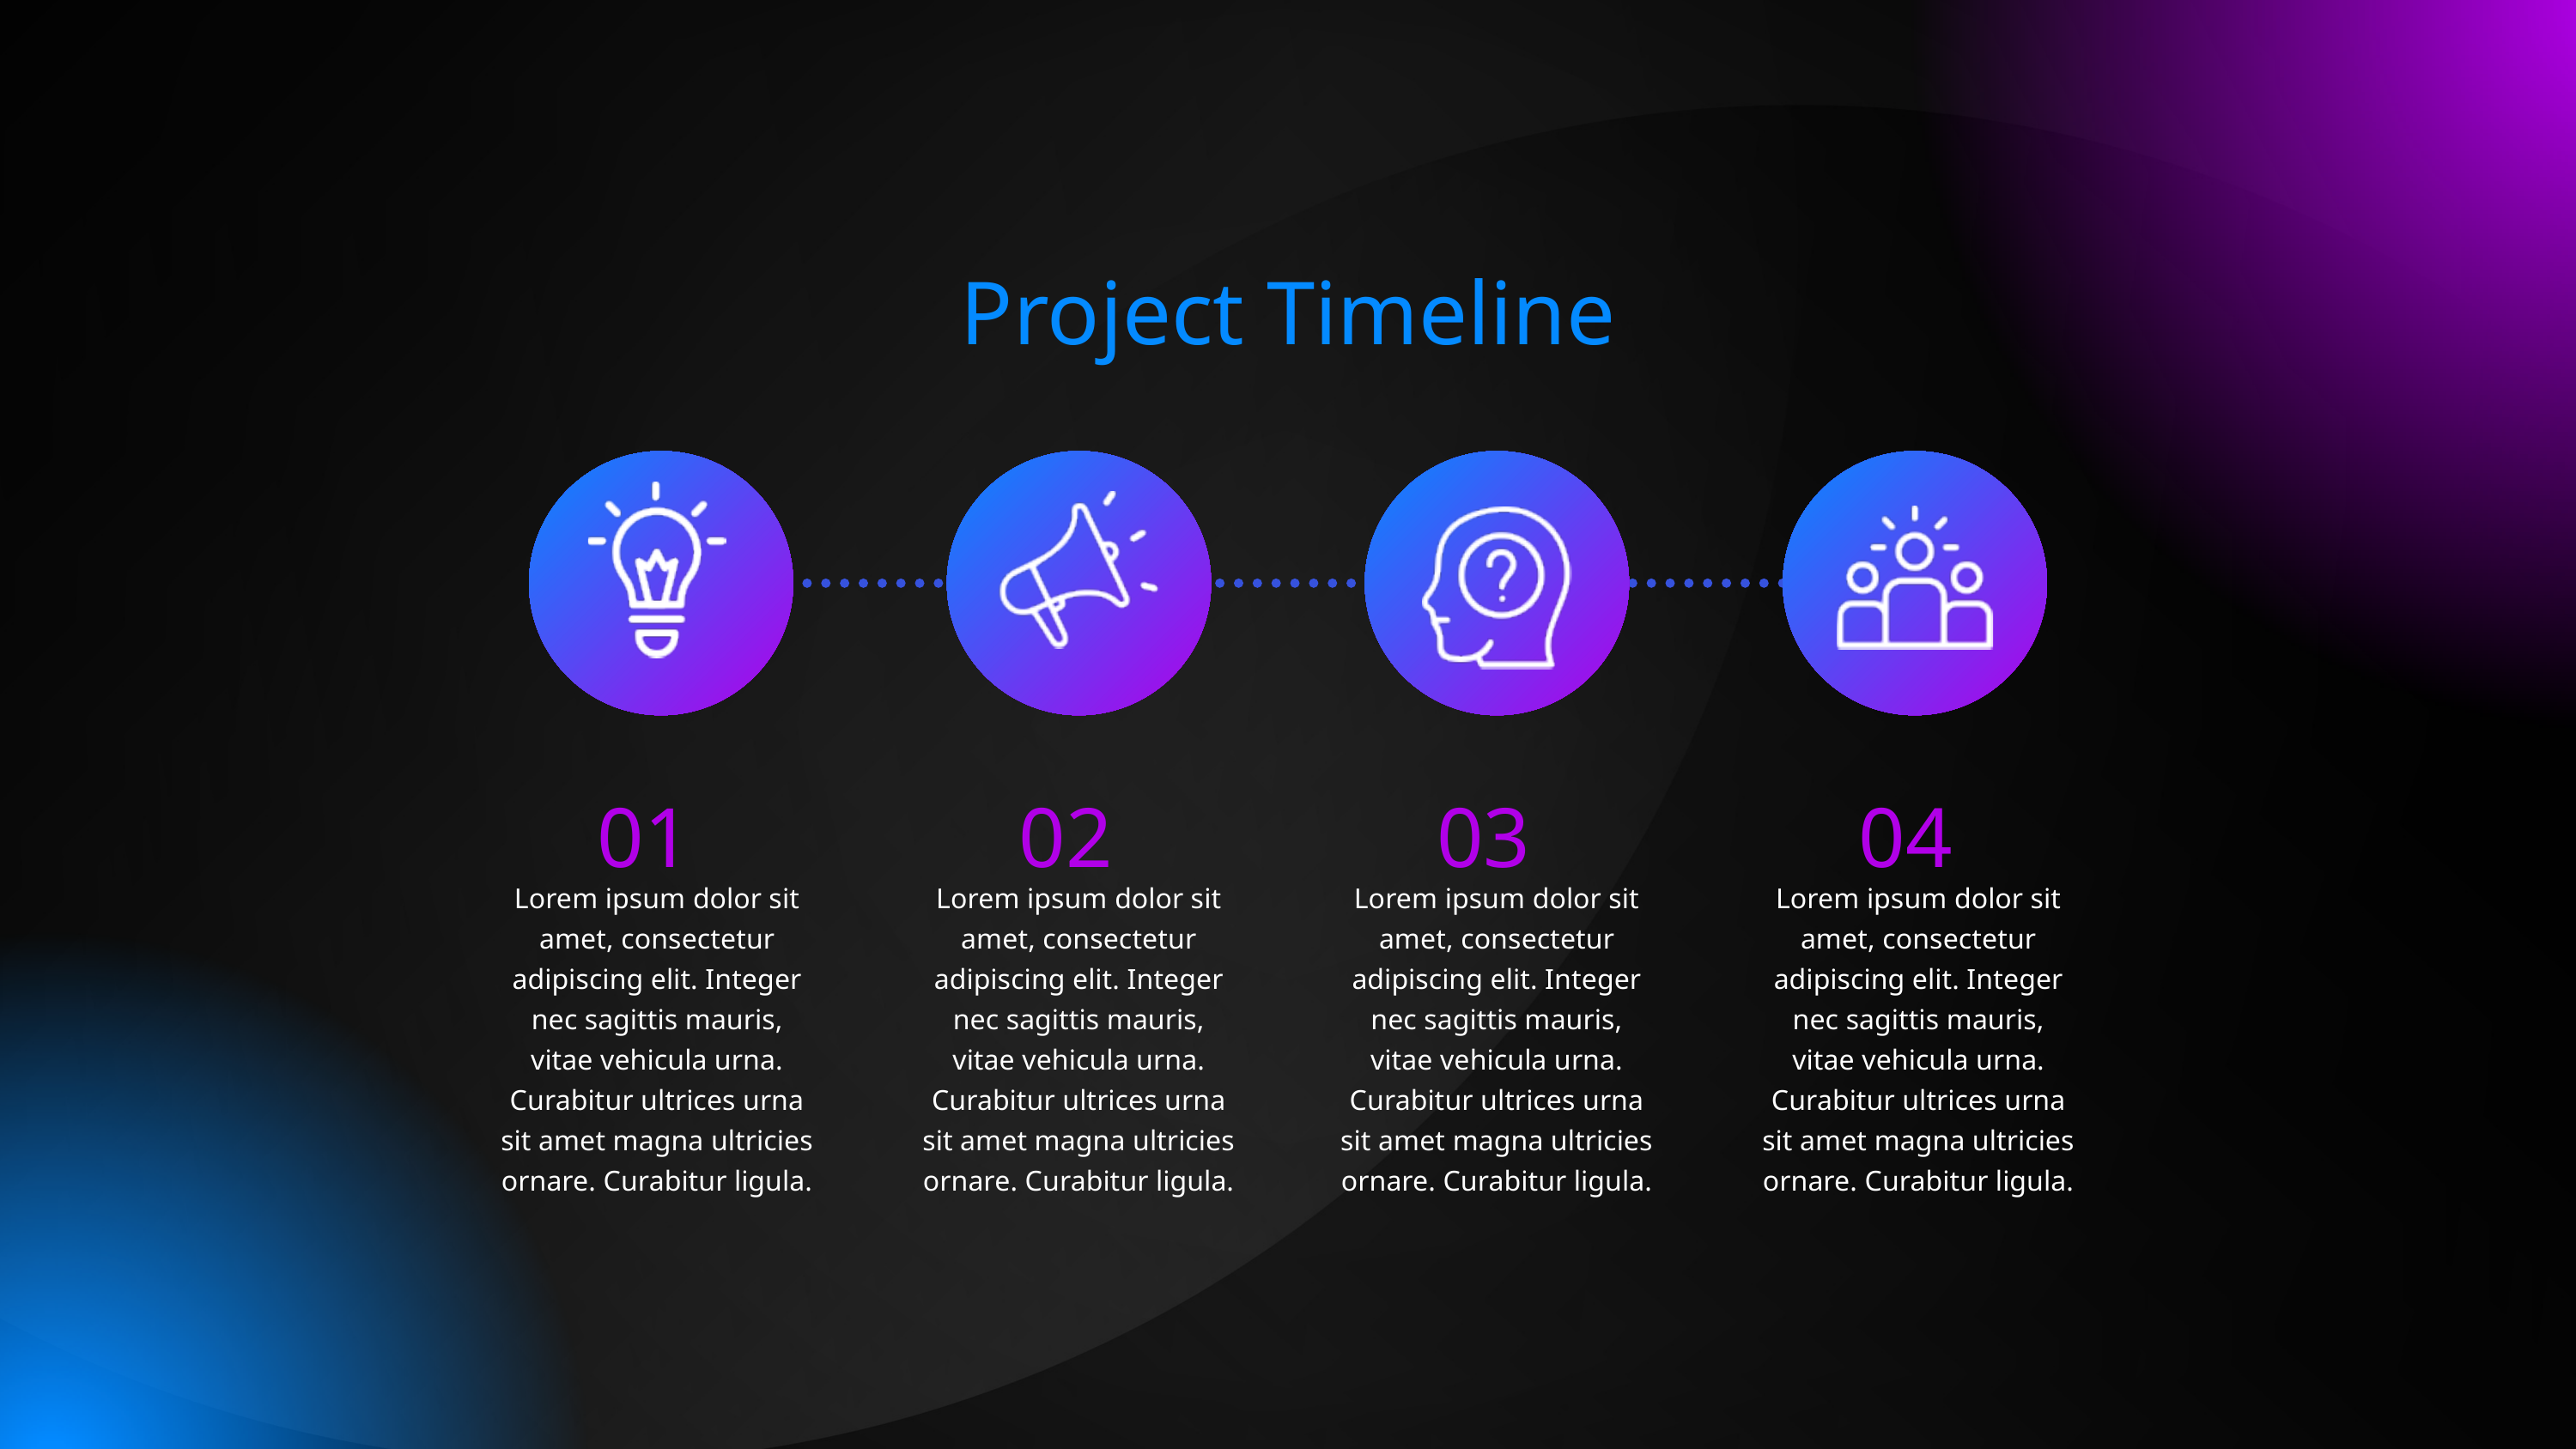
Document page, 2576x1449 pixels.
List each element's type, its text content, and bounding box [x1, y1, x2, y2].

text_box Lorem ipsum dolor sit amet, consectetur adipiscing elit. Integer nec sagittis mauris, vitae vehicula urna. Curabitur ultrices urna sit amet magna ultricies ornare. Curabitur ligula. [645, 874, 817, 1197]
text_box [1364, 451, 1630, 716]
text_box 01 [567, 770, 721, 884]
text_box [1782, 451, 2048, 716]
text_box Lorem ipsum dolor sit amet, consectetur adipiscing elit. Integer nec sagittis mauris, vitae vehicula urna. Curabitur ultrices urna sit amet magna ultricies ornare. Curabitur ligula. [1759, 874, 2079, 1197]
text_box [946, 451, 1212, 716]
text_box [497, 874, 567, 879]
text_box Project Timeline [681, 240, 1837, 362]
text_box Lorem ipsum dolor sit amet, consectetur adipiscing elit. Integer nec sagittis mauris, vitae vehicula urna. Curabitur ultrices urna sit amet magna ultricies ornare. Curabitur ligula. [919, 874, 1239, 1197]
text_box [0, 879, 645, 1449]
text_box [528, 451, 794, 716]
text_box 04 [1828, 770, 1983, 884]
text_box [0, 0, 2576, 1449]
text_box [1837, 0, 2576, 806]
text_box 03 [1406, 770, 1561, 884]
text_box Lorem ipsum dolor sit amet, consectetur adipiscing elit. Integer nec sagittis mauris, vitae vehicula urna. Curabitur ultrices urna sit amet magna ultricies ornare. Curabitur ligula. [1337, 874, 1657, 1197]
text_box 02 [988, 770, 1144, 884]
